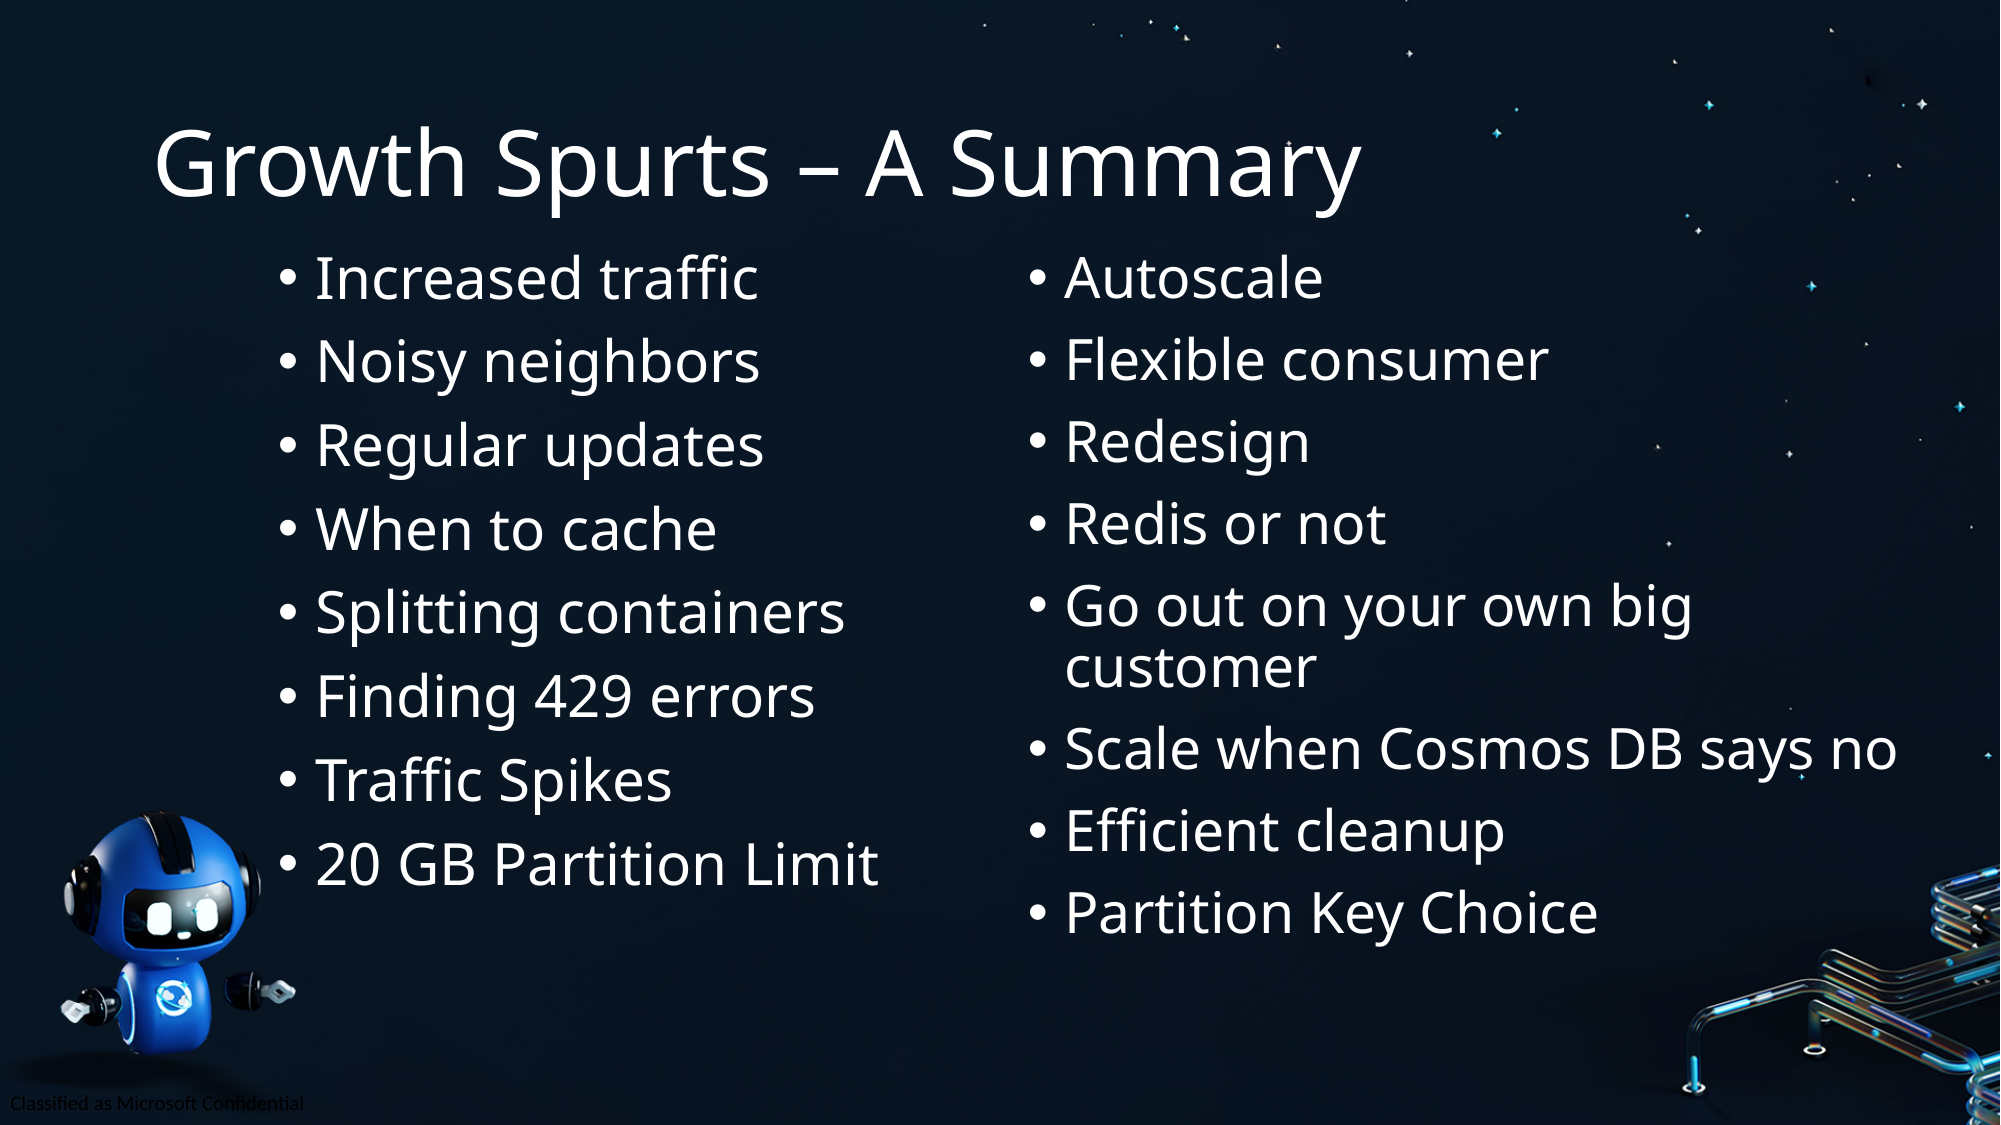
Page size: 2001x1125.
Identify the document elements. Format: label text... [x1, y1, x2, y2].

picture [0, 0, 2000, 1125]
list Increased traffic​ Noisy neighbors​ Regular updates​ When to cache​ Splitting containers​ Finding 429 errors​ Traffic Spikes​ 20 GB Partition Limit [262, 241, 1012, 956]
list Autoscale​ Flexible consumer​ Redesign​ Redis or not​ Go out on your own big customer​ Scale when Cosmos DB says no​ Efficient cleanup Partition Key Choice [1012, 241, 1946, 956]
title Growth Spurts – A Summary [137, 92, 1863, 242]
